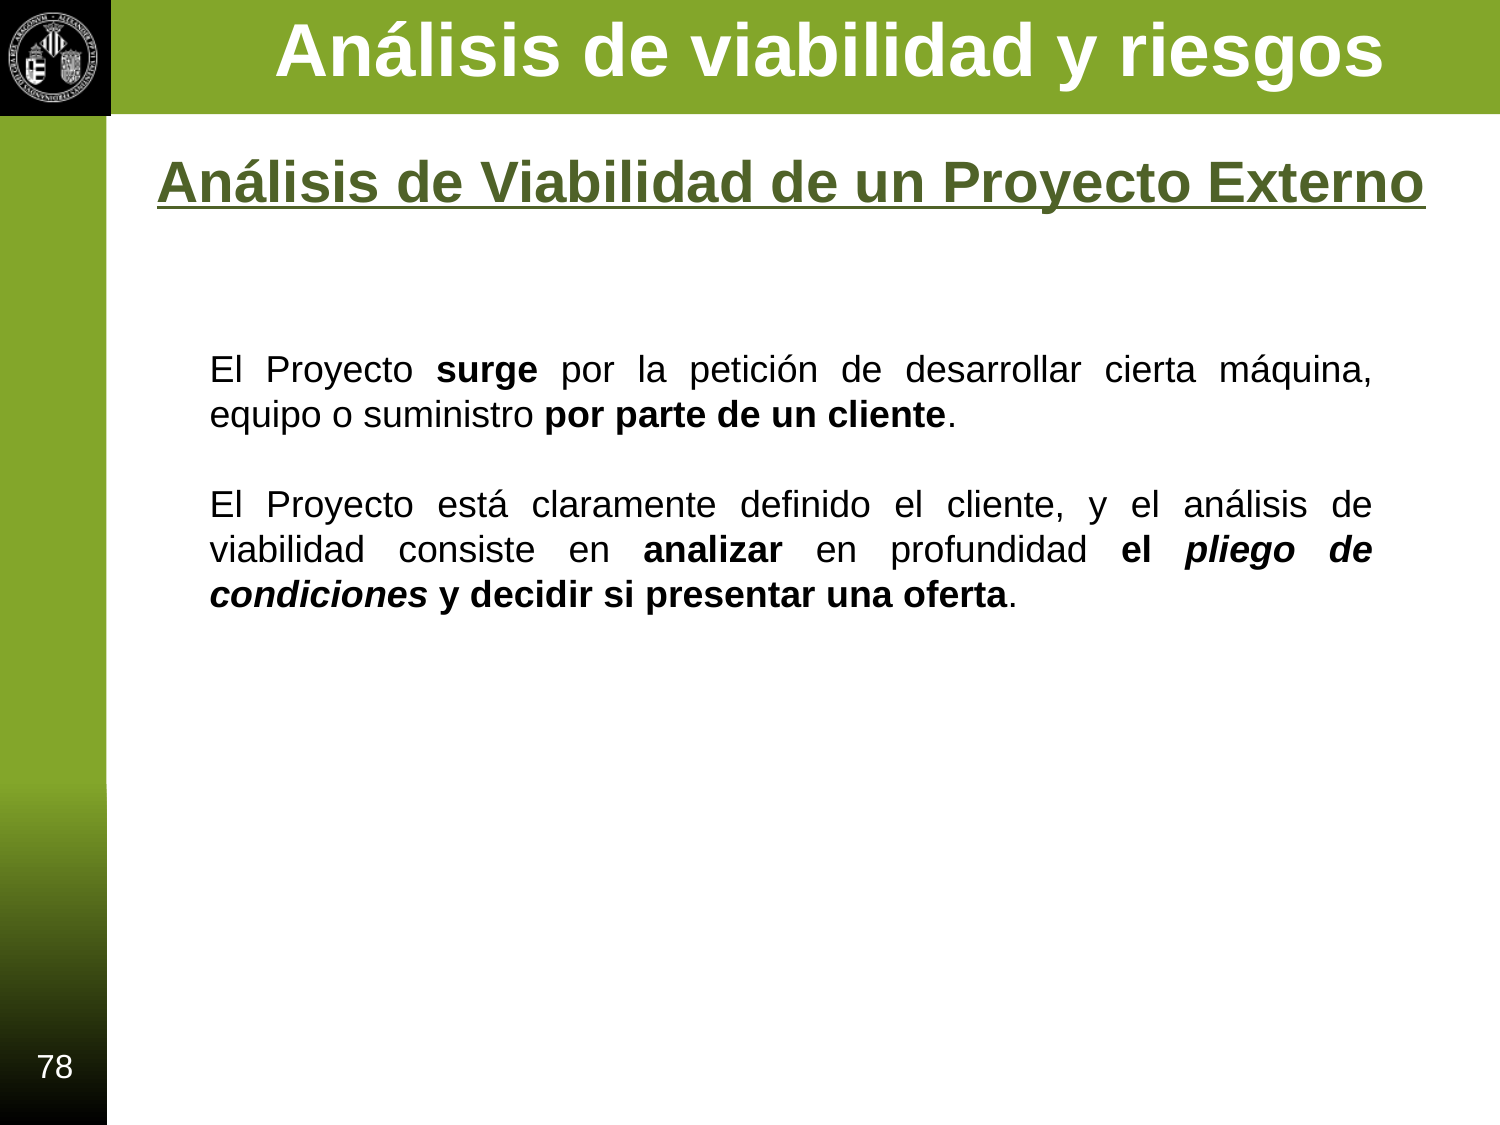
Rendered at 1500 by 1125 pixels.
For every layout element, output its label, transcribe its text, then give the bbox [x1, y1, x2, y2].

text_box Análisis de viabilidad y riesgos [259, 0, 1402, 100]
picture [0, 0, 112, 117]
text_box [112, 0, 1500, 116]
slide_number 78 [2, 1035, 89, 1095]
text_box El Proyecto surge por la petición de desarrollar cierta máquina, equipo o suministro por parte de un cliente. El Proyecto está claramente definido el cliente, y el análisis de viabilidad consiste en analizar en profundidad el pliego de condiciones y decidir si presentar una oferta. [194, 338, 1388, 623]
text_box Análisis de Viabilidad de un Proyecto Externo [135, 137, 1447, 222]
text_box [0, 124, 109, 1125]
